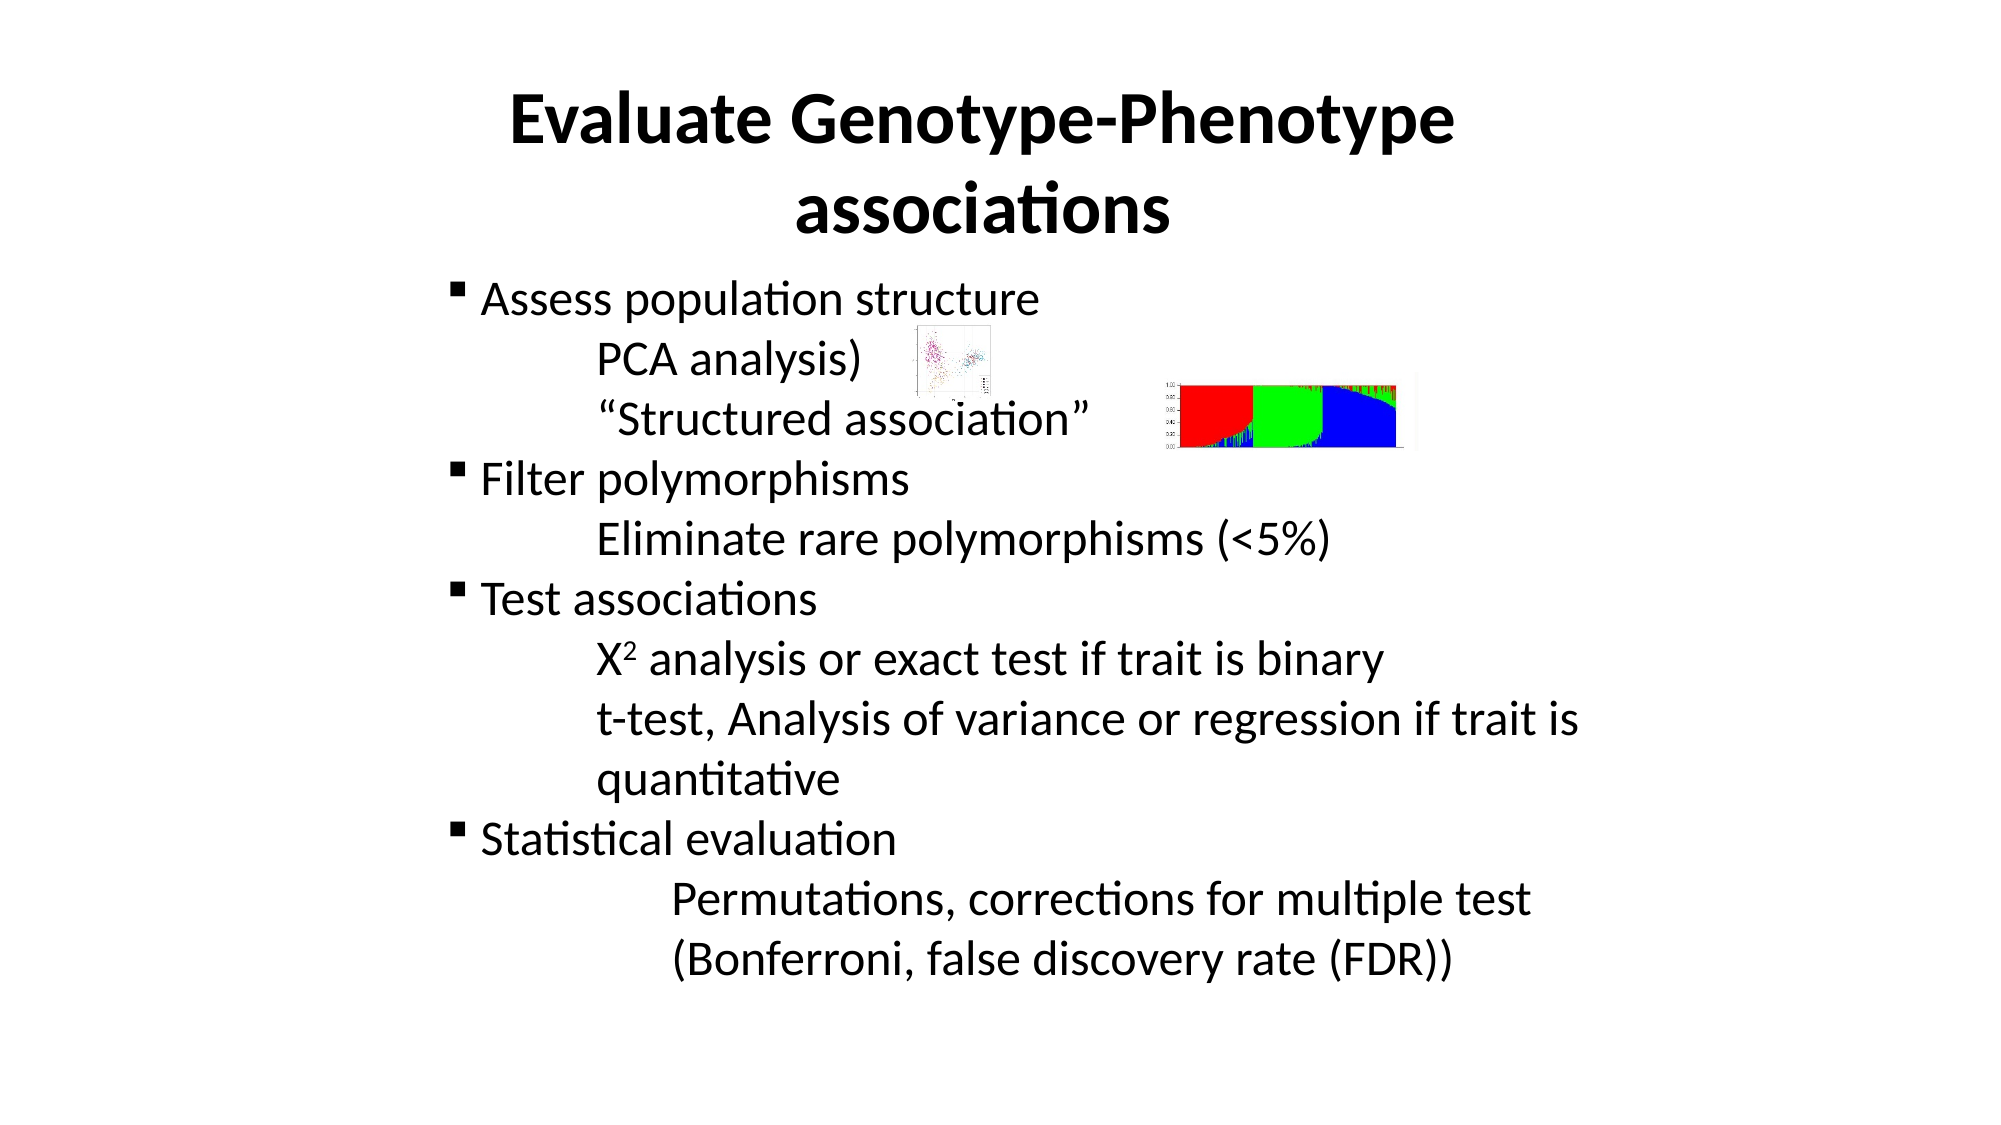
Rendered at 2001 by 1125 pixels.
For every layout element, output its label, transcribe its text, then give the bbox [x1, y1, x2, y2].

picture [910, 323, 993, 402]
text_box Assess population structure PCA analysis) “Structured association” Filter polymorphisms Eliminate rare polymorphisms (<5%) Test associations Χ2 analysis or exact test if trait is binary t-test, Analysis of variance or regression if trait is quantitative Statistical evaluation Permutations, corrections for multiple test (Bonferroni, false discovery rate (FDR)) [431, 257, 1595, 993]
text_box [1153, 372, 1419, 460]
text_box Evaluate Genotype-Phenotype associations [494, 61, 1472, 256]
